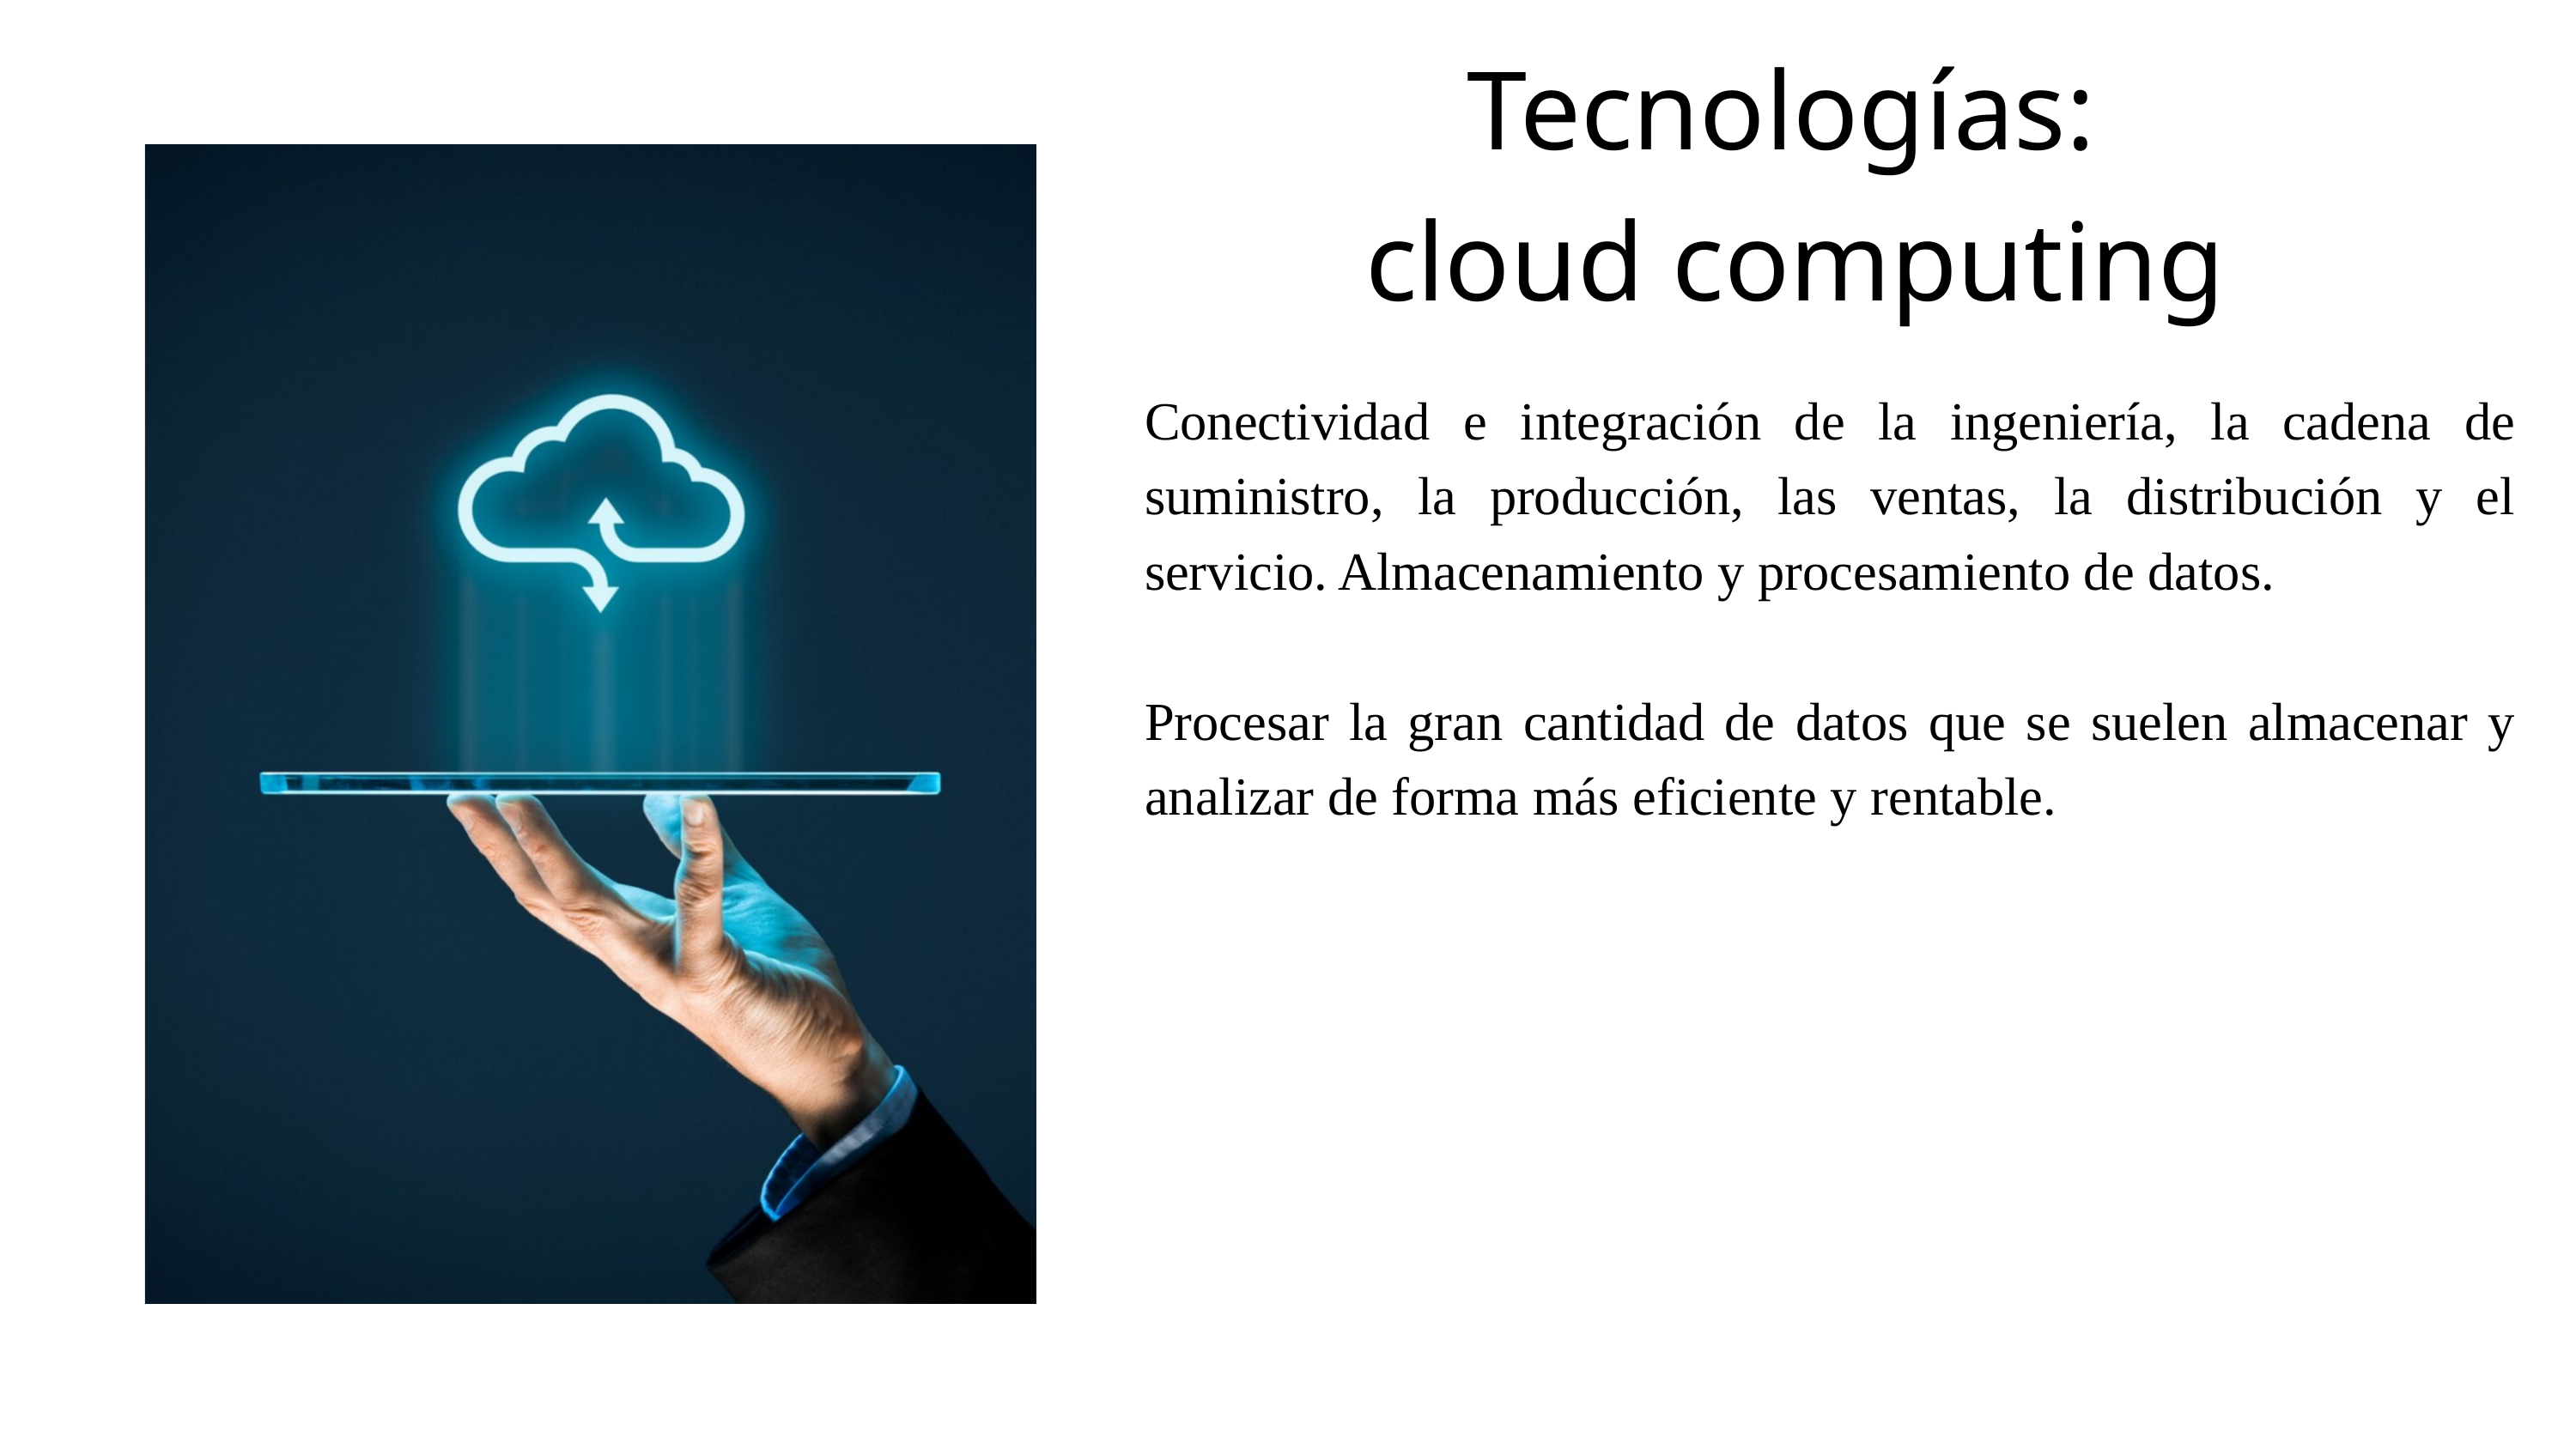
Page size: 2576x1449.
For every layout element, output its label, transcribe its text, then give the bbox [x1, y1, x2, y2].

text_box [144, 144, 1036, 1304]
text_box Tecnologías: cloud computing [1217, 19, 2375, 324]
text_box Conectividad e integración de la ingeniería, la cadena de suministro, la producción, las ventas, la distribución y el servicio. Almacenamiento y procesamiento de datos. Procesar la gran cantidad de datos que se suelen almacenar y analizar de forma más eficiente y rentable. [1145, 375, 2517, 827]
